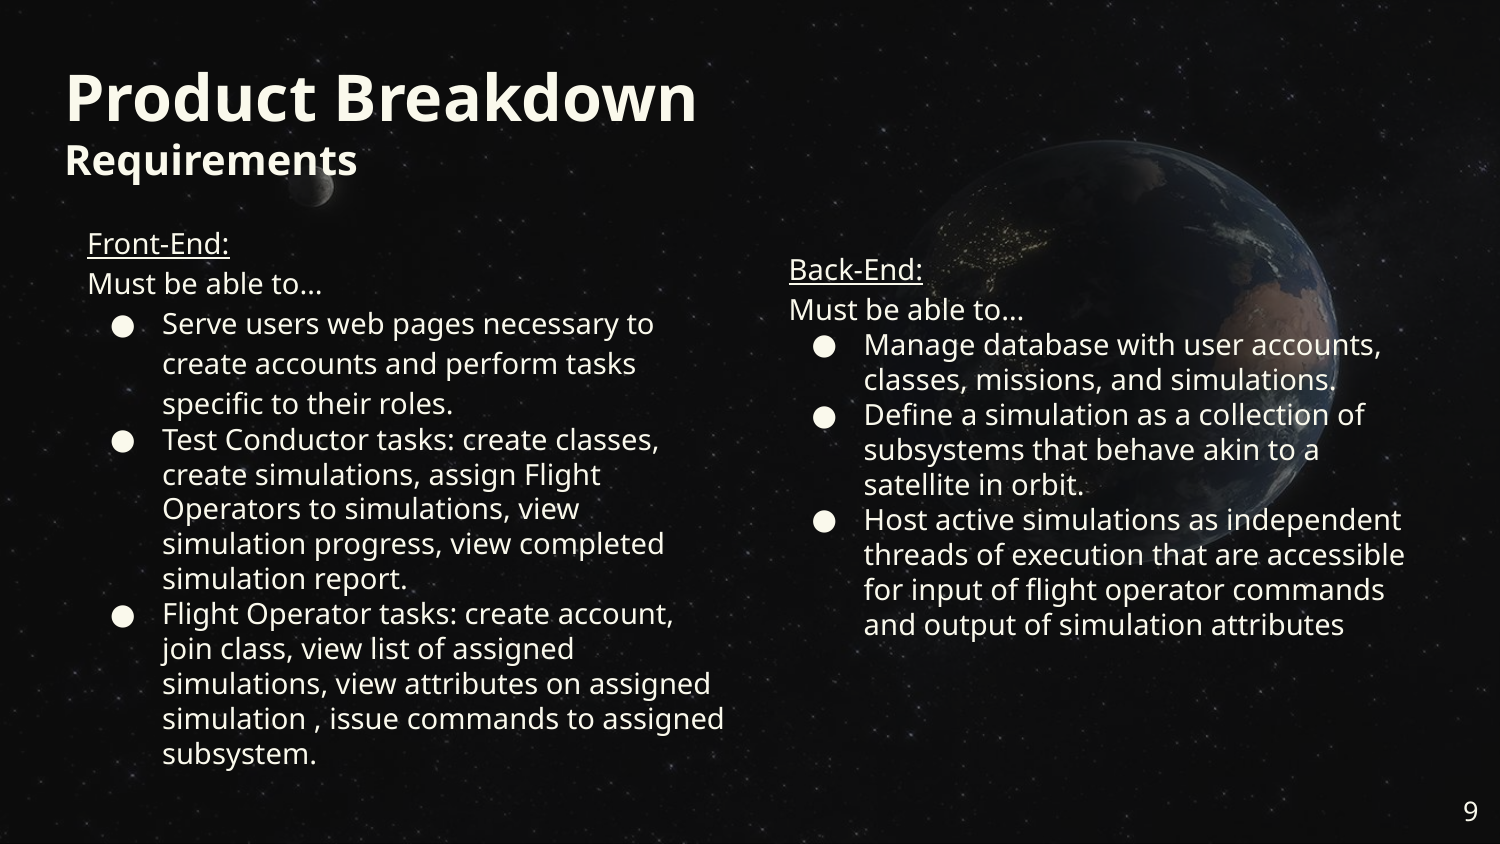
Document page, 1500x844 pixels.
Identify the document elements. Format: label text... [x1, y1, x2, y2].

slide_number ‹#› [1403, 779, 1494, 844]
subtitle Front-End: Must be able to… Serve users web pages necessary to create accounts and perform tasks specific to their roles. Test Conductor tasks: create classes, create simulations, assign Flight Operators to simulations, view simulation progress, view completed simulation report. Flight Operator tasks: create account, join class, view list of assigned simulations, view attributes on assigned simulation , issue commands to assigned subsystem. [72, 210, 747, 775]
subtitle Back-End: Must be able to… Manage database with user accounts, classes, missions, and simulations. Define a simulation as a collection of subsystems that behave akin to a satellite in orbit. Host active simulations as independent threads of execution that are accessible for input of flight operator commands and output of simulation attributes [773, 236, 1449, 801]
title Product Breakdown Requirements [49, 41, 1313, 146]
